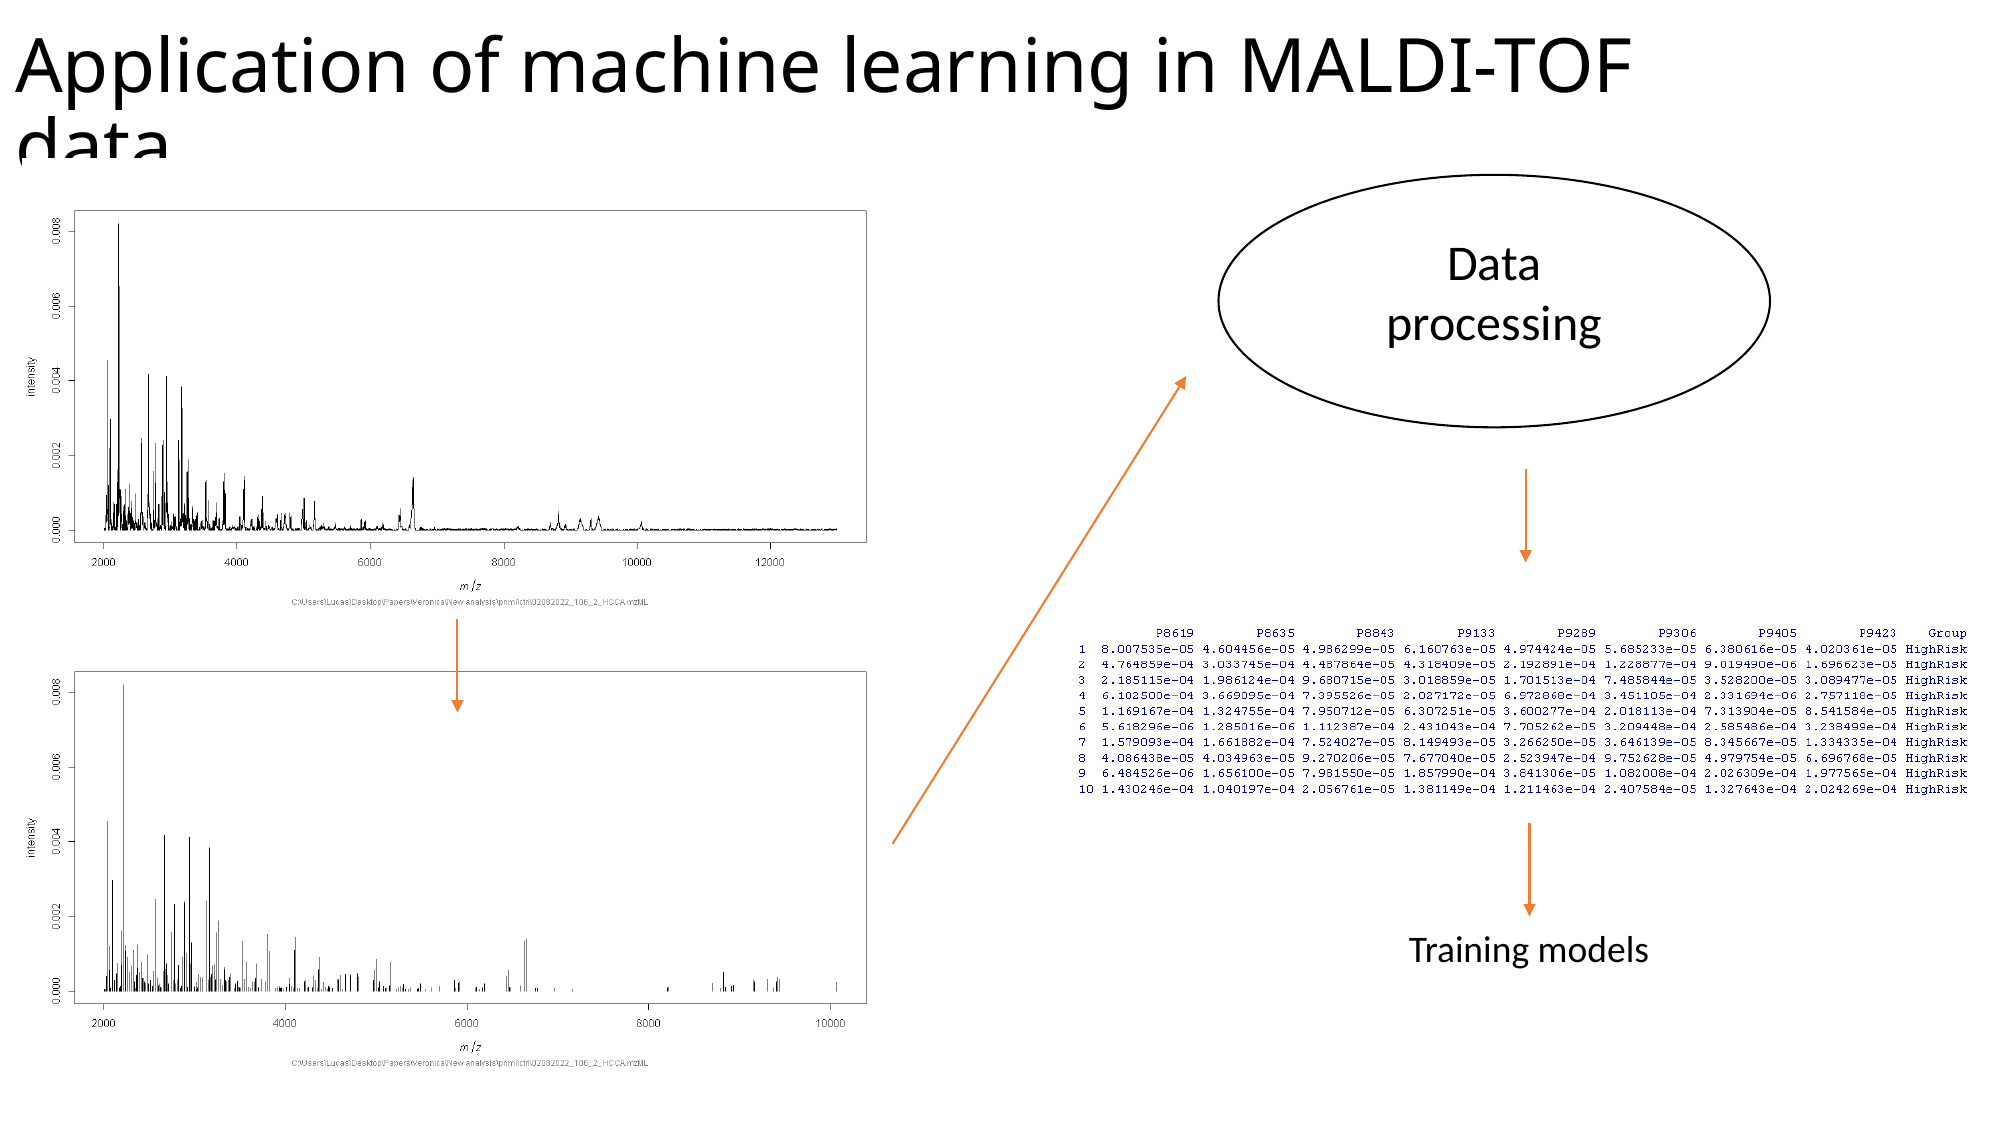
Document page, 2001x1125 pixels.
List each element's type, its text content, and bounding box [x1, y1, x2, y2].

text_box Training models [1394, 917, 1665, 977]
picture [22, 619, 893, 1069]
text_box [892, 376, 1187, 844]
picture [22, 158, 893, 608]
text_box Data processing [1330, 223, 1658, 358]
text_box [1217, 173, 1772, 429]
picture [1187, 628, 1978, 797]
text_box Application of machine learning in MALDI-TOF data [0, 0, 1725, 218]
